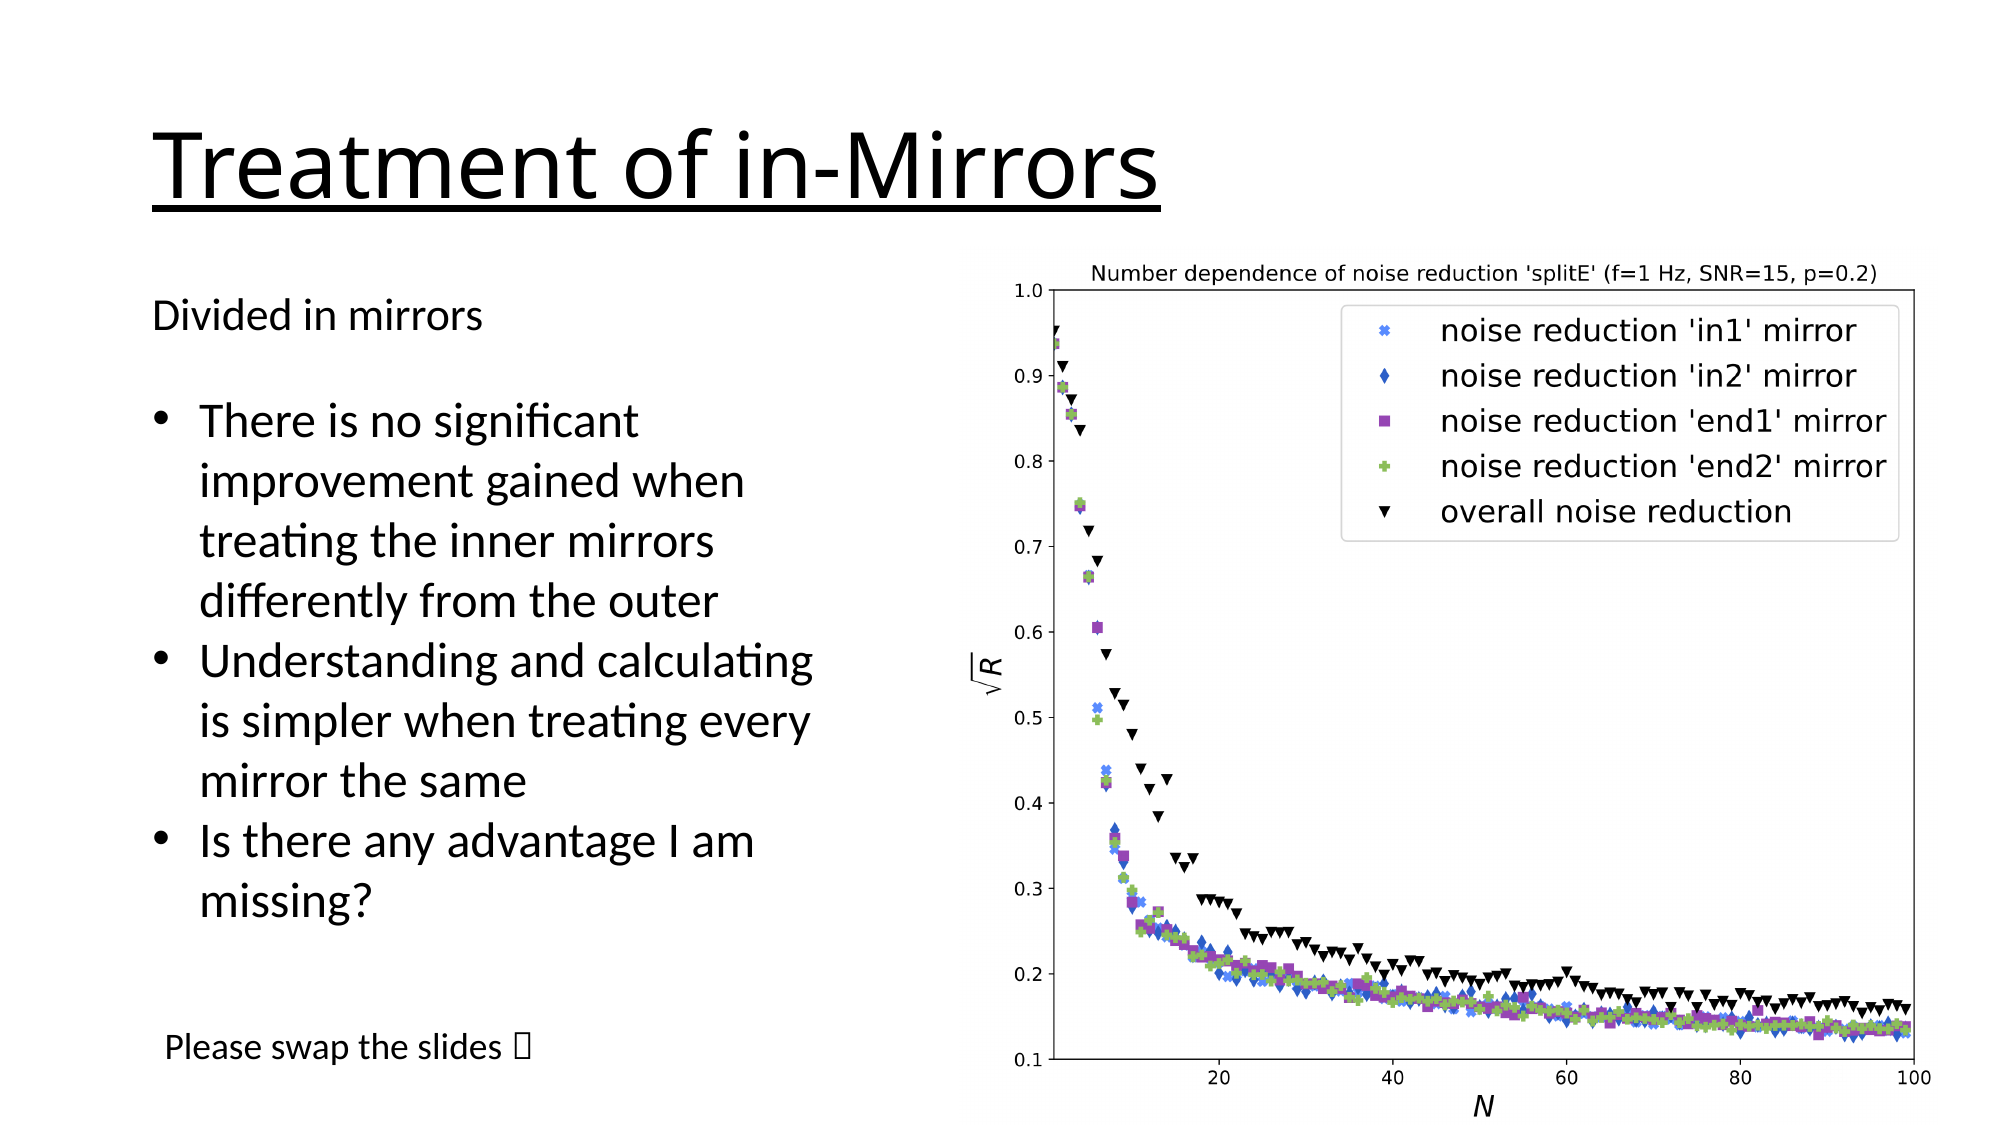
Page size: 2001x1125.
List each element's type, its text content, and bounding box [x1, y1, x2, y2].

picture [959, 246, 1938, 1125]
text_box There is no significant improvement gained when treating the inner mirrors differently from the outer Understanding and calculating is simpler when treating every mirror the same Is there any advantage I am missing? [137, 379, 843, 935]
text_box Please swap the slides  [149, 1014, 768, 1075]
text_box Divided in mirrors [137, 277, 717, 348]
title Treatment of in-Mirrors [137, 59, 1863, 278]
